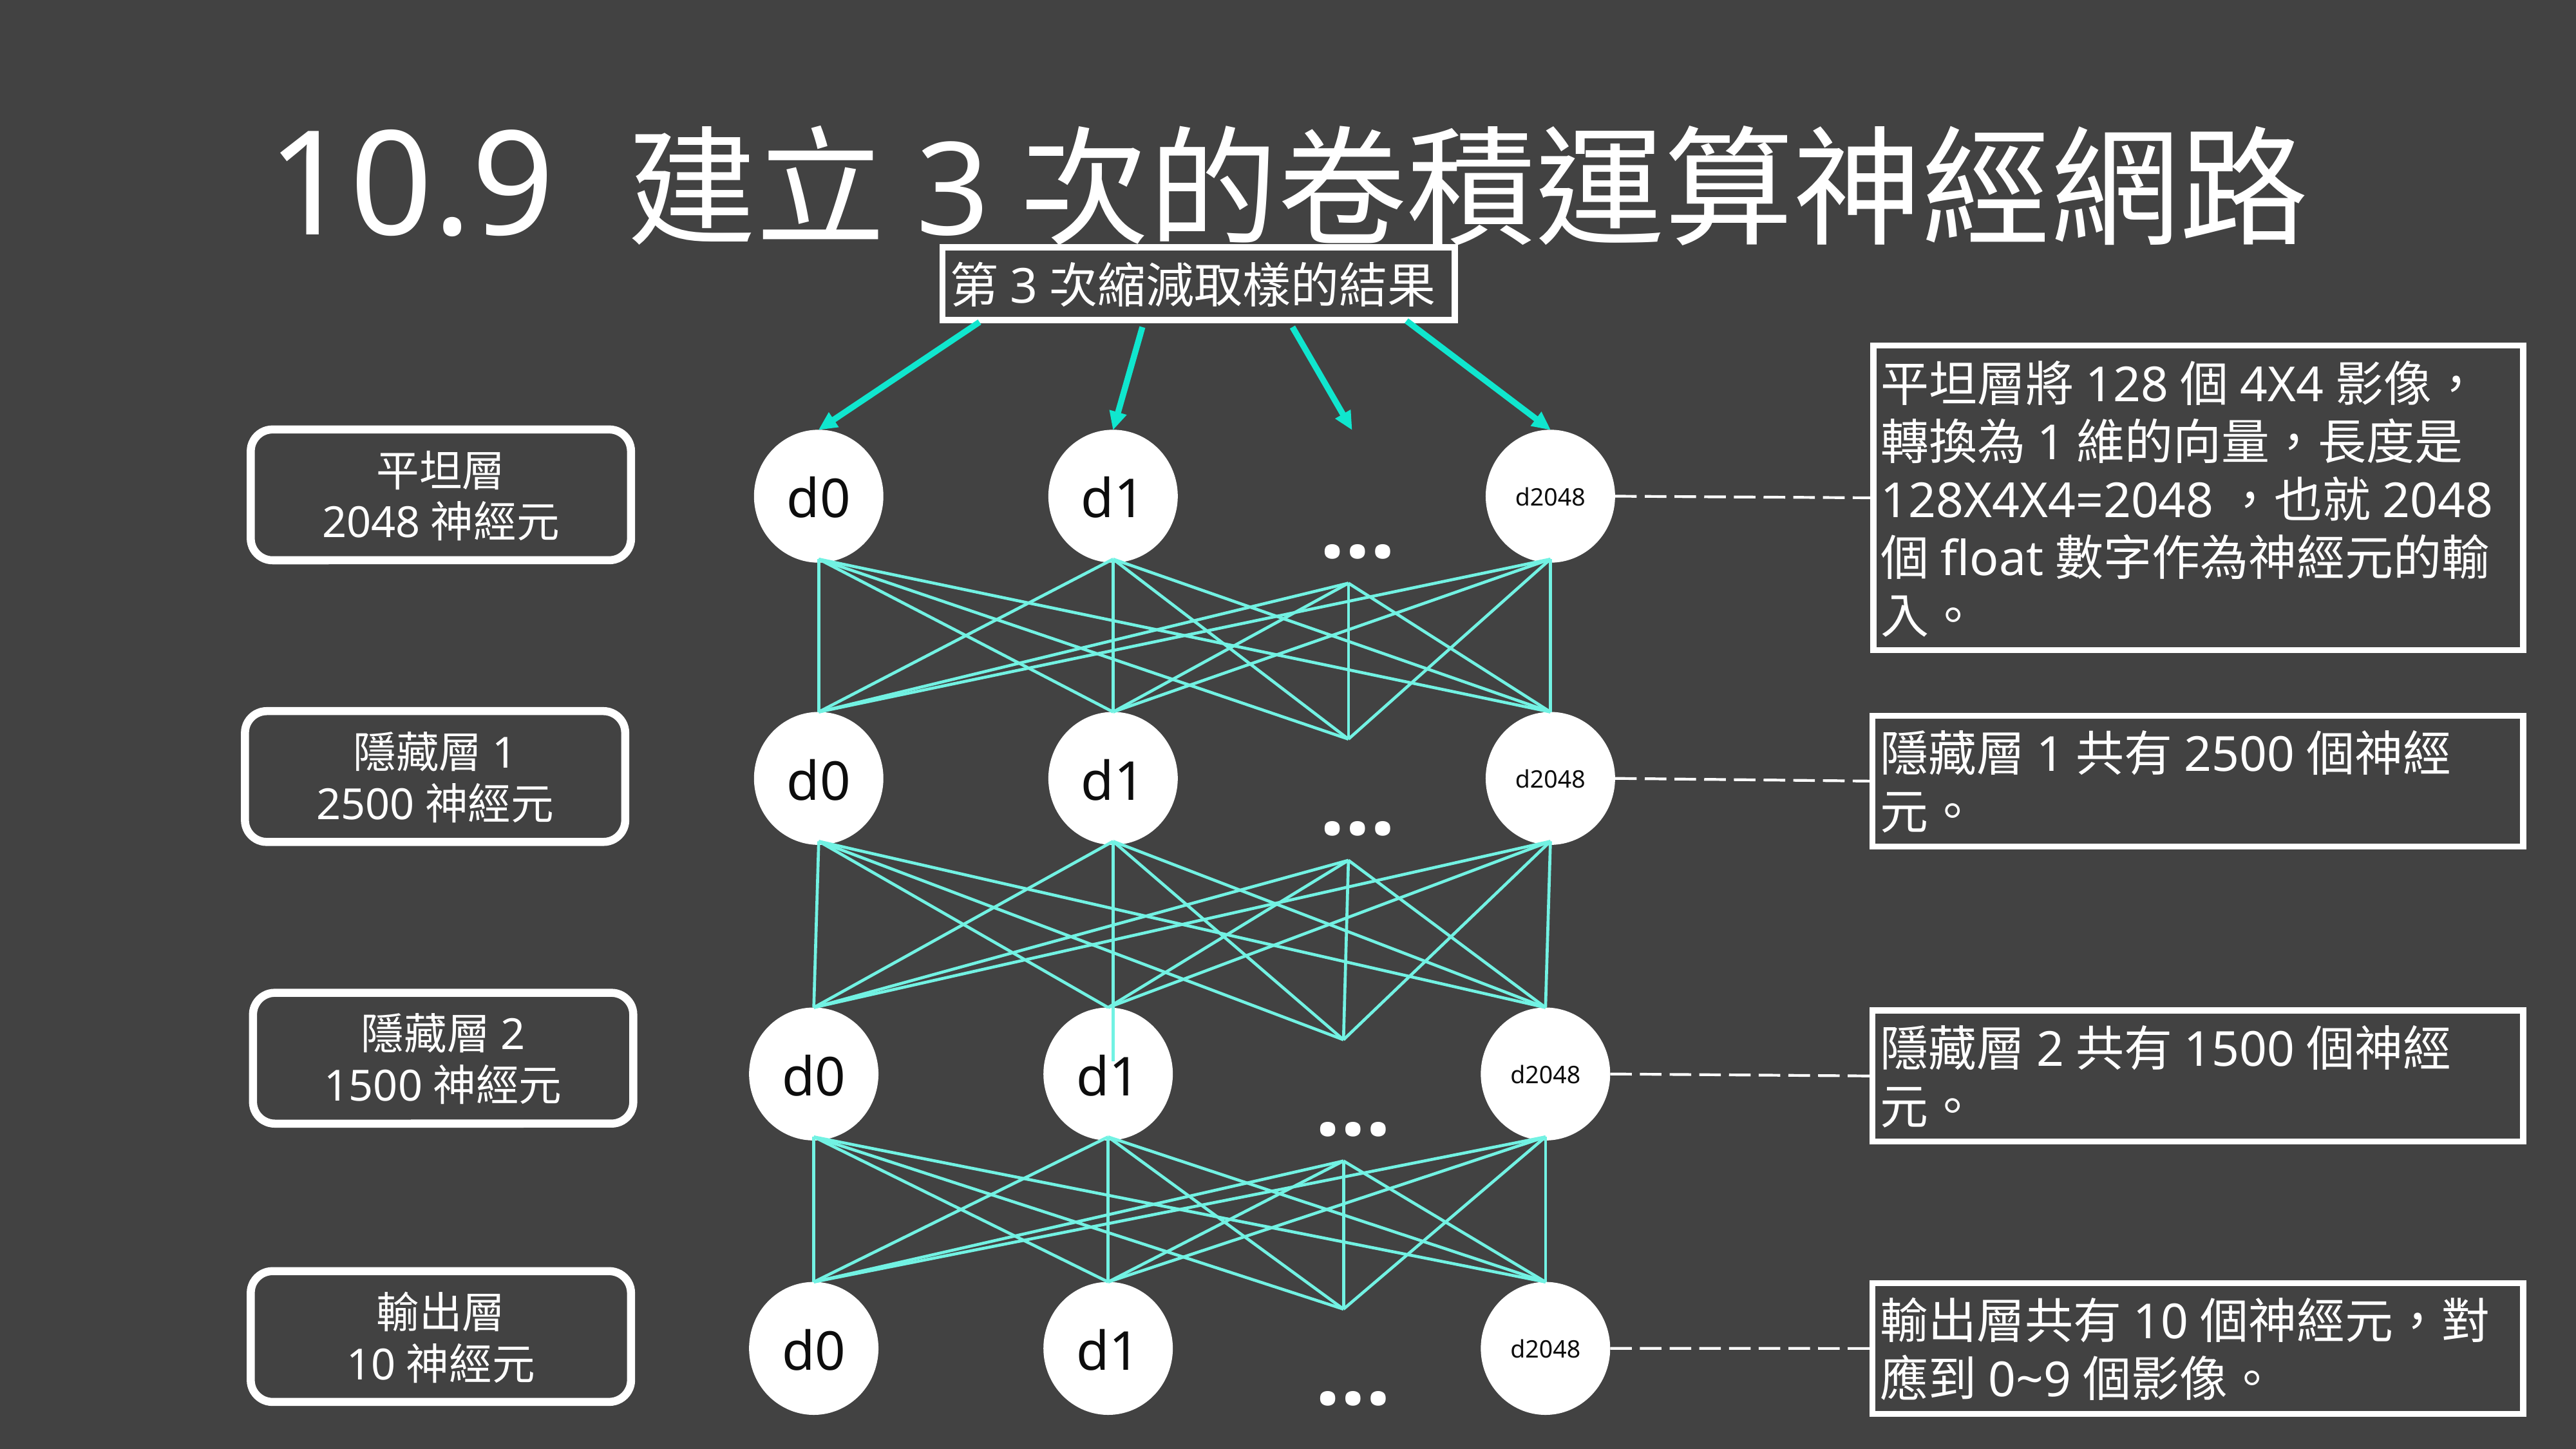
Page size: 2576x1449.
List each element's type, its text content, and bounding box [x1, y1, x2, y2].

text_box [819, 1008, 1113, 1039]
text_box … [1307, 1039, 1379, 1140]
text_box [1343, 1140, 1546, 1309]
text_box 隱藏層2 1500神經元 [252, 992, 634, 1124]
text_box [848, 321, 980, 430]
text_box 隱藏層1 2500神經元 [245, 711, 625, 842]
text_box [813, 860, 819, 1008]
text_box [1615, 778, 1873, 782]
text_box d1 [1043, 1039, 1173, 1140]
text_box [819, 562, 1113, 739]
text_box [813, 1140, 1108, 1309]
text_box d0 [749, 1282, 879, 1416]
title 10.9 建立3次的卷積運算神經網路 [127, 4, 2449, 350]
text_box 第3次縮減取樣的結果 [942, 247, 1455, 321]
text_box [1108, 1140, 1343, 1309]
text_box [1610, 1074, 1873, 1076]
text_box d1 [1043, 1309, 1173, 1416]
text_box 輸出層 10神經元 [251, 1271, 631, 1402]
text_box … [1307, 1309, 1379, 1430]
text_box d1 [1048, 739, 1178, 844]
text_box 平坦層將128個4X4影像，轉換為1維的向量，長度是128X4X4=2048，也就2048個float數字作為神經元的輸入。 [1873, 345, 2523, 650]
text_box d0 [753, 430, 884, 563]
text_box d2048 [1481, 1282, 1611, 1416]
text_box d2048 [1485, 430, 1615, 563]
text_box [1615, 496, 1874, 498]
text_box … [1312, 462, 1385, 562]
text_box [1292, 327, 1352, 430]
text_box … [1312, 739, 1385, 844]
text_box d2048 [1481, 1007, 1611, 1141]
text_box d1 [1048, 430, 1178, 562]
text_box 平坦層 2048神經元 [251, 429, 631, 561]
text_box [1343, 844, 1551, 1039]
text_box 輸出層共有10個神經元，對應到0~9個影像。 [1872, 1283, 2523, 1414]
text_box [1113, 844, 1343, 1039]
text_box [1406, 320, 1580, 430]
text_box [819, 844, 1113, 1008]
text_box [1348, 562, 1551, 739]
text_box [813, 844, 819, 860]
text_box 隱藏層2共有1500個神經元。 [1872, 1010, 2523, 1142]
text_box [1113, 562, 1348, 739]
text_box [1343, 860, 1349, 1039]
text_box 隱藏層1共有2500個神經元。 [1872, 715, 2523, 847]
text_box d0 [749, 1007, 879, 1141]
text_box d2048 [1485, 712, 1615, 845]
text_box d0 [753, 712, 884, 845]
